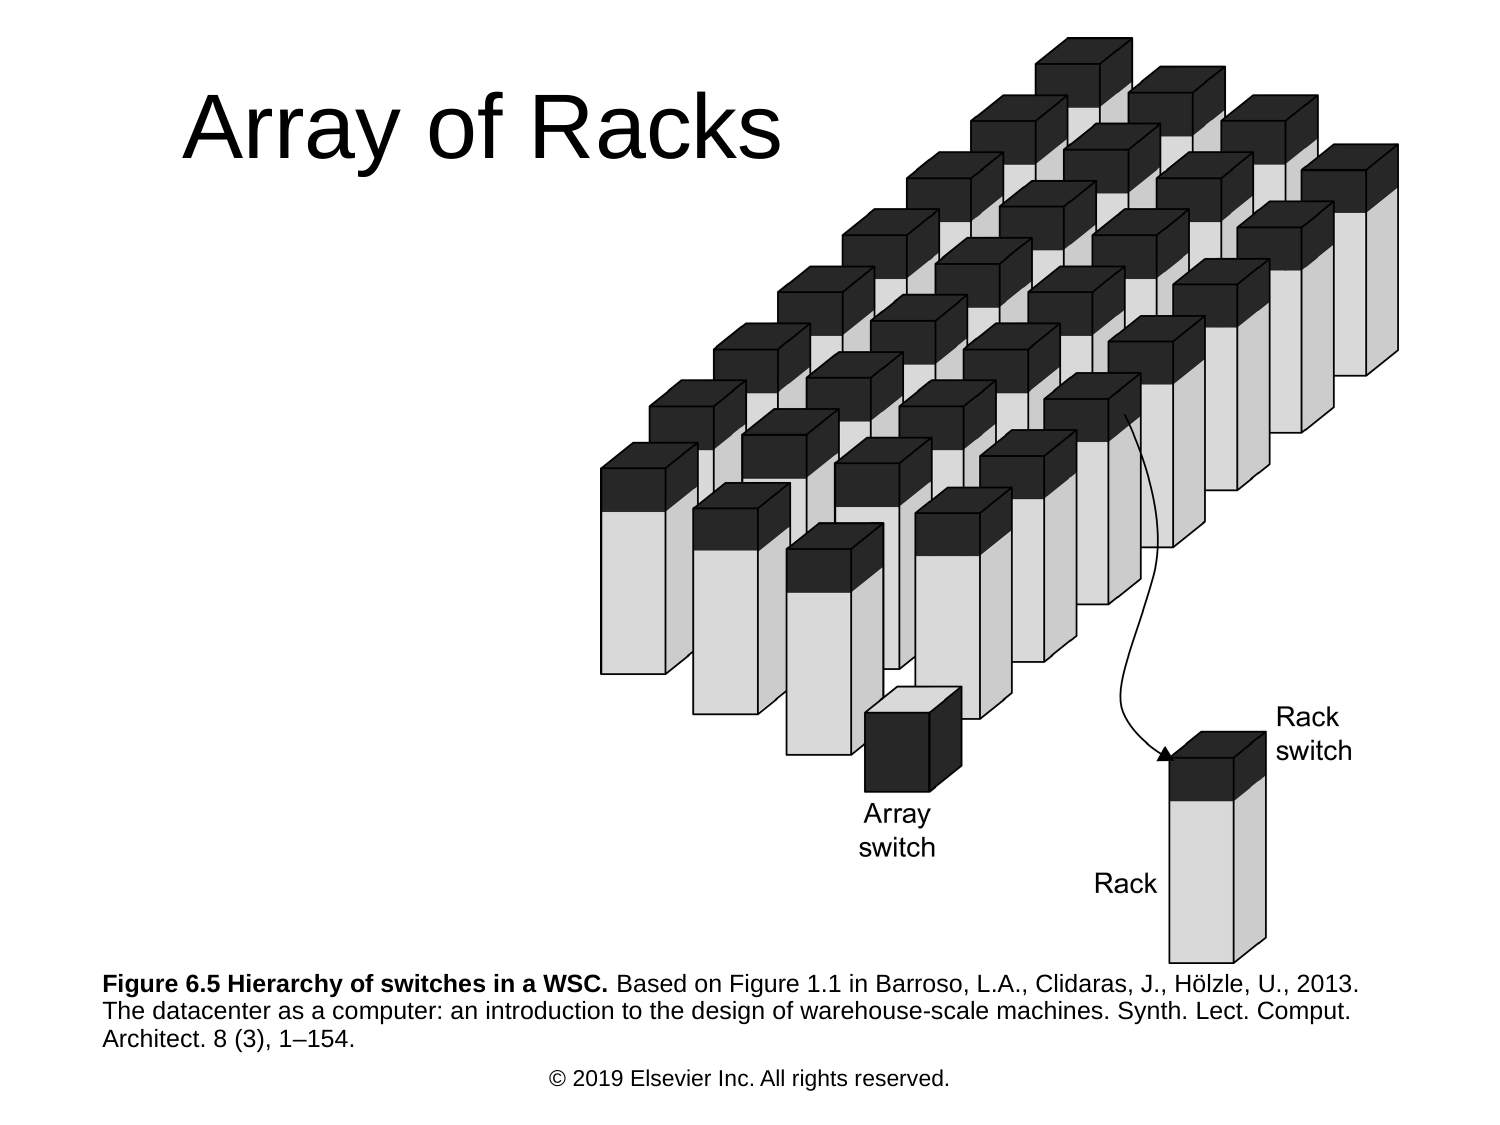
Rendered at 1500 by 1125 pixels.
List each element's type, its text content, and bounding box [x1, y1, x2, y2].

title Array of Racks [24, 24, 943, 232]
picture [599, 37, 1401, 964]
text_box Figure 6.5 Hierarchy of switches in a WSC. Based on Figure 1.1 in Barroso, L.A., Clidaras, J., Hölzle, U., 2013. The datacenter as a computer: an introduction to the design of warehouse-scale machines. Synth. Lect. Comput. Architect. 8 (3), 1–154. [87, 962, 1425, 1061]
